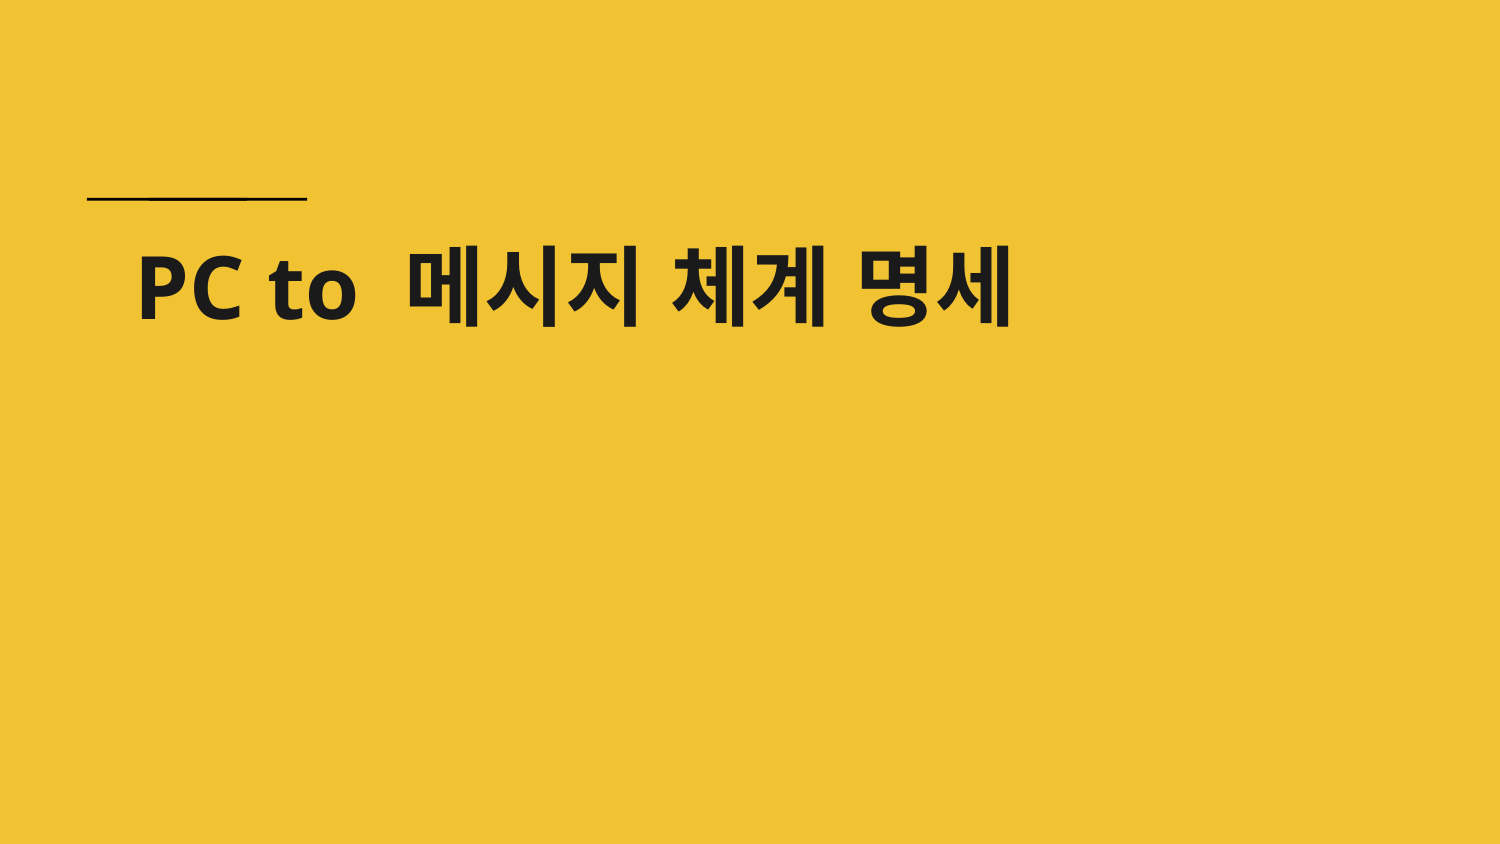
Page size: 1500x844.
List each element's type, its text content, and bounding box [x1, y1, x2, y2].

title PC to 메시지 체계 명세 [119, 216, 1381, 490]
